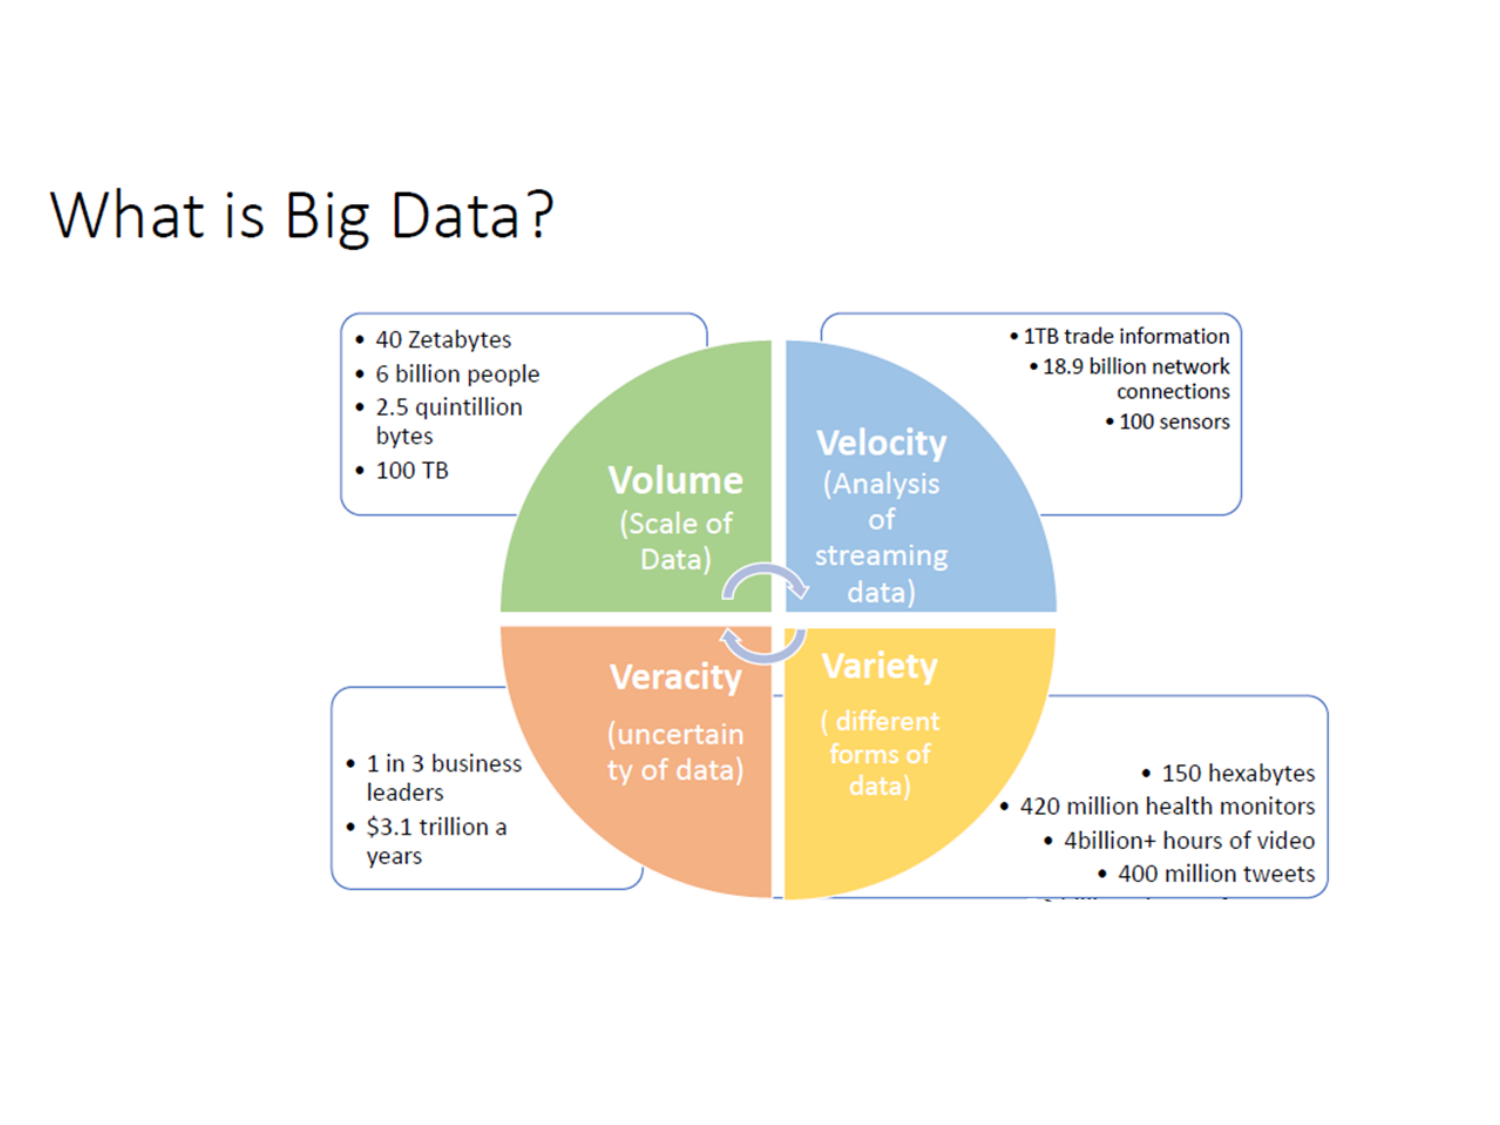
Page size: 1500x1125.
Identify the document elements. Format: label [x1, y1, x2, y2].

picture [42, 155, 1458, 970]
